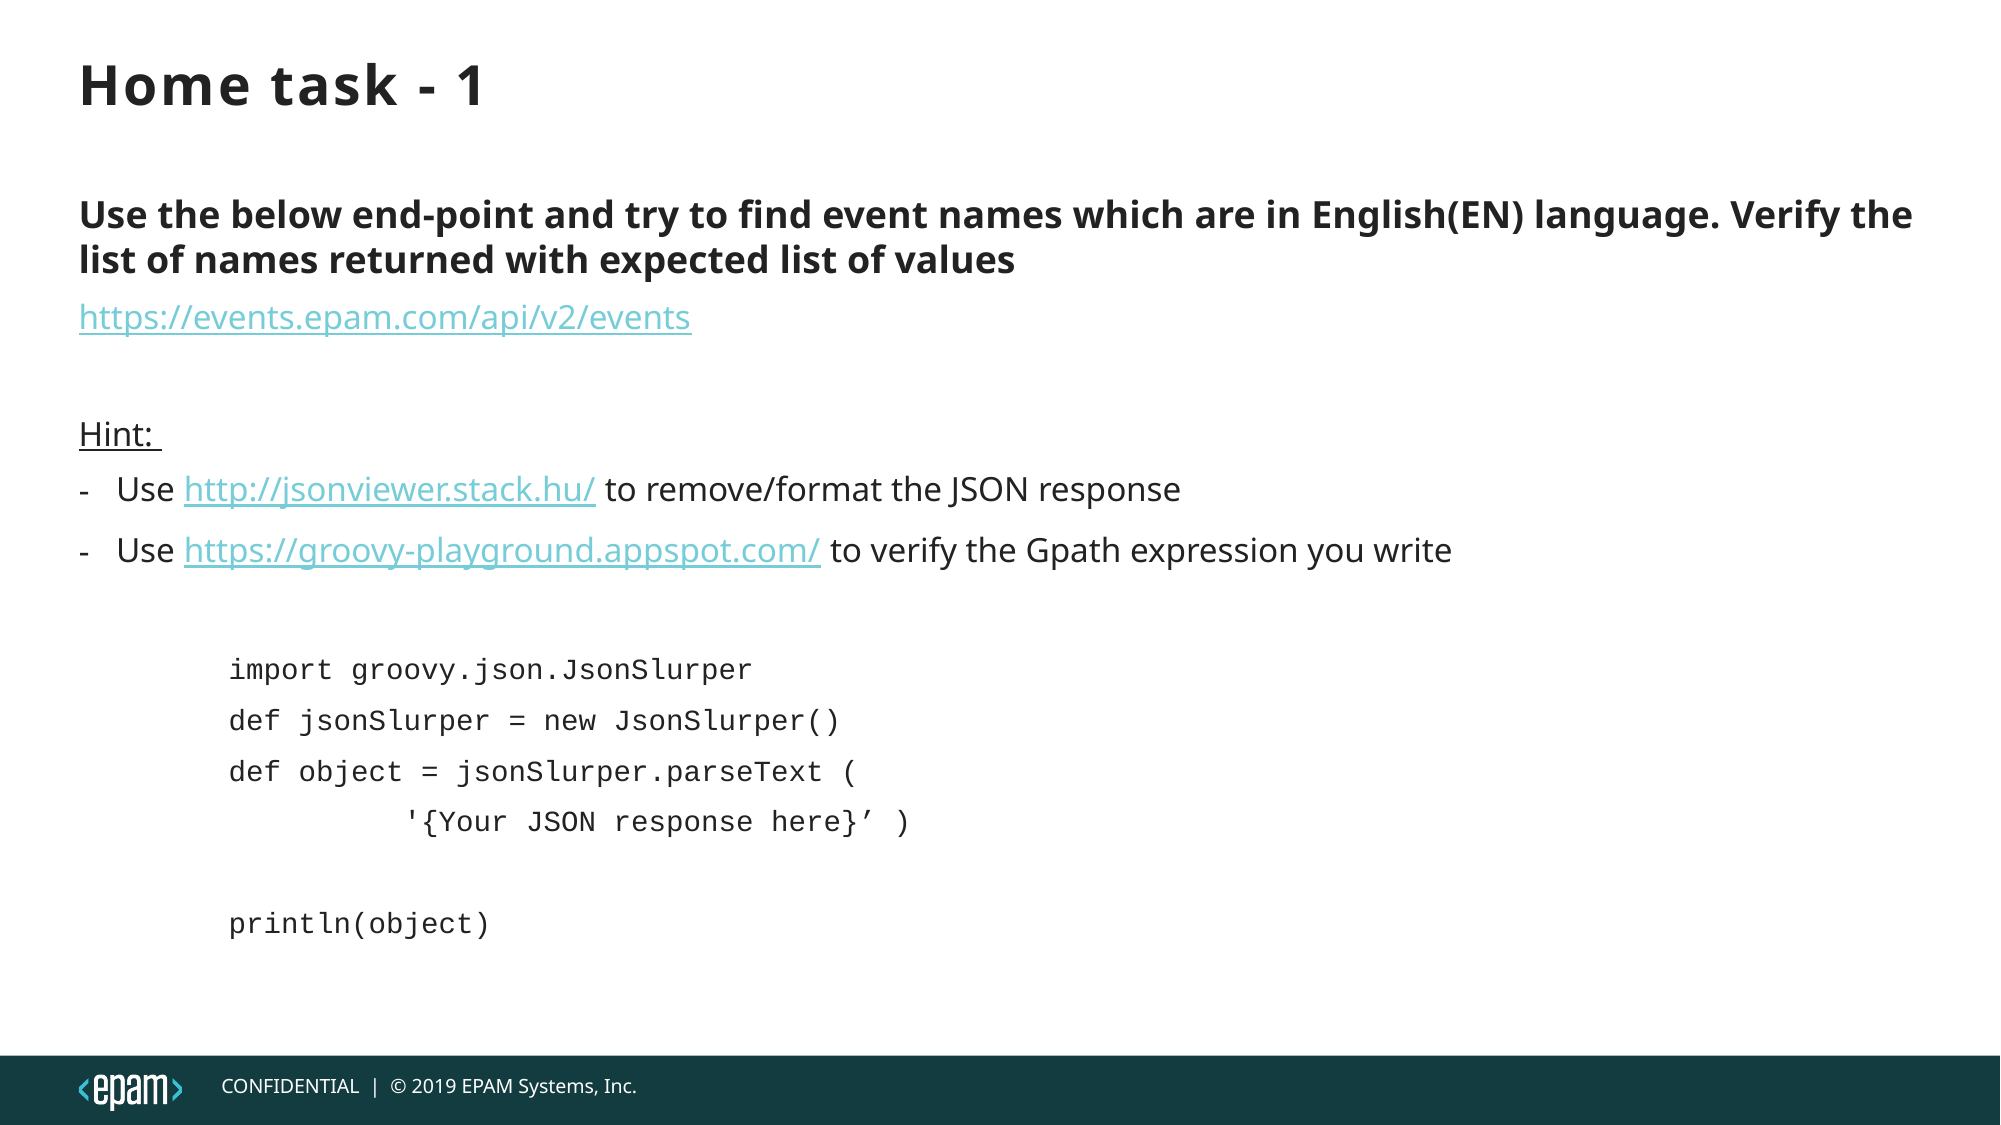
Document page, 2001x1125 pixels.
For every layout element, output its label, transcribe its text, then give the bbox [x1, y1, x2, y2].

title Home task - 1 [78, 50, 1922, 116]
list Use the below end-point and try to find event names which are in English(EN) language. Verify the list of names returned with expected list of values https://events.epam.com/api/v2/events Hint: Use http://jsonviewer.stack.hu/ to remove/format the JSON response Use https://groovy-playground.appspot.com/ to verify the Gpath expression you write import groovy.json.JsonSlurper def jsonSlurper = new JsonSlurper() def object = jsonSlurper.parseText ( '{Your JSON response here}’ ) println(object) [78, 190, 1922, 1003]
